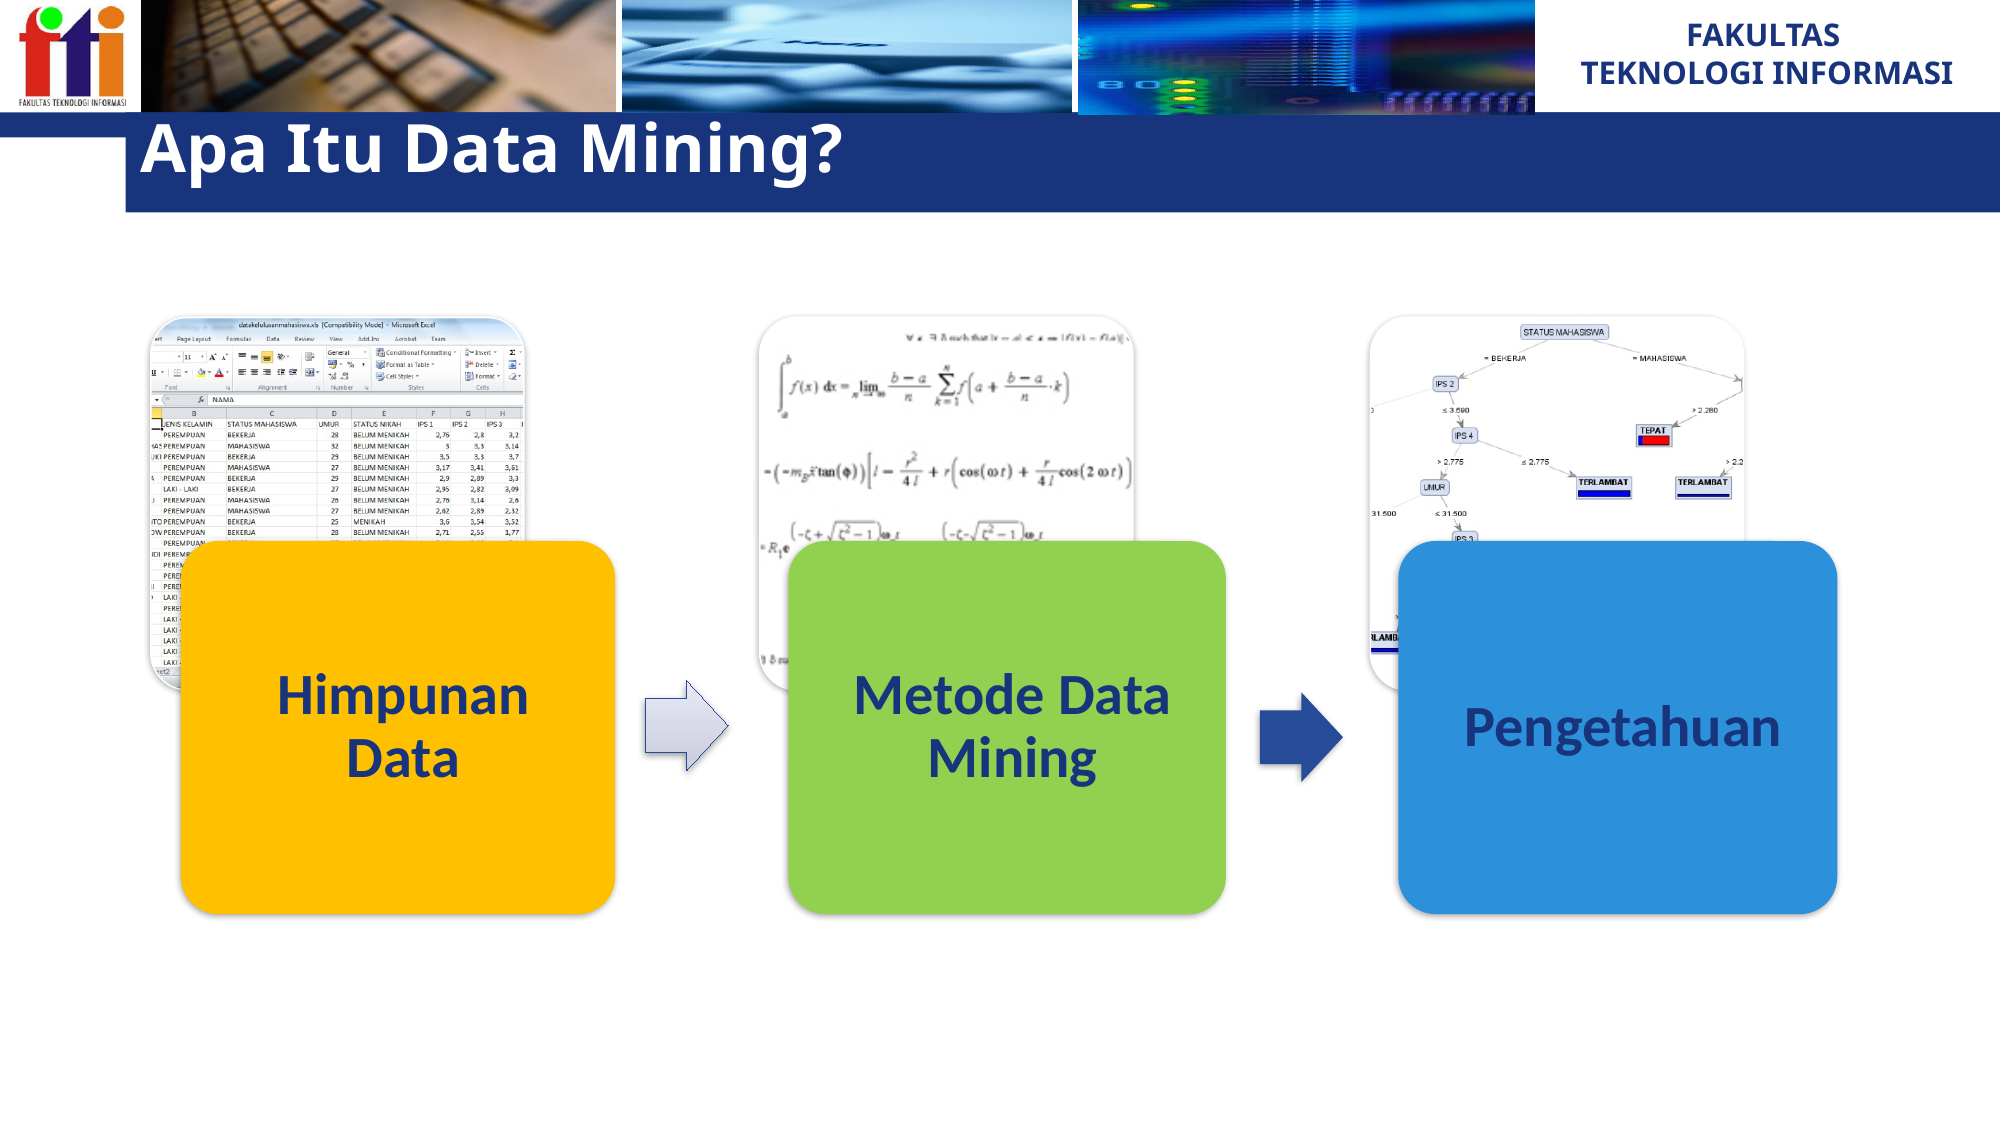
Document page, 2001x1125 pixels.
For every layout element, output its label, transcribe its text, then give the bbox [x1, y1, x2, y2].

title Apa Itu Data Mining? [125, 89, 1524, 203]
picture [1078, 0, 1535, 115]
picture [19, 6, 126, 106]
picture [622, 0, 1072, 89]
picture [141, 0, 616, 89]
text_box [149, 255, 1839, 977]
